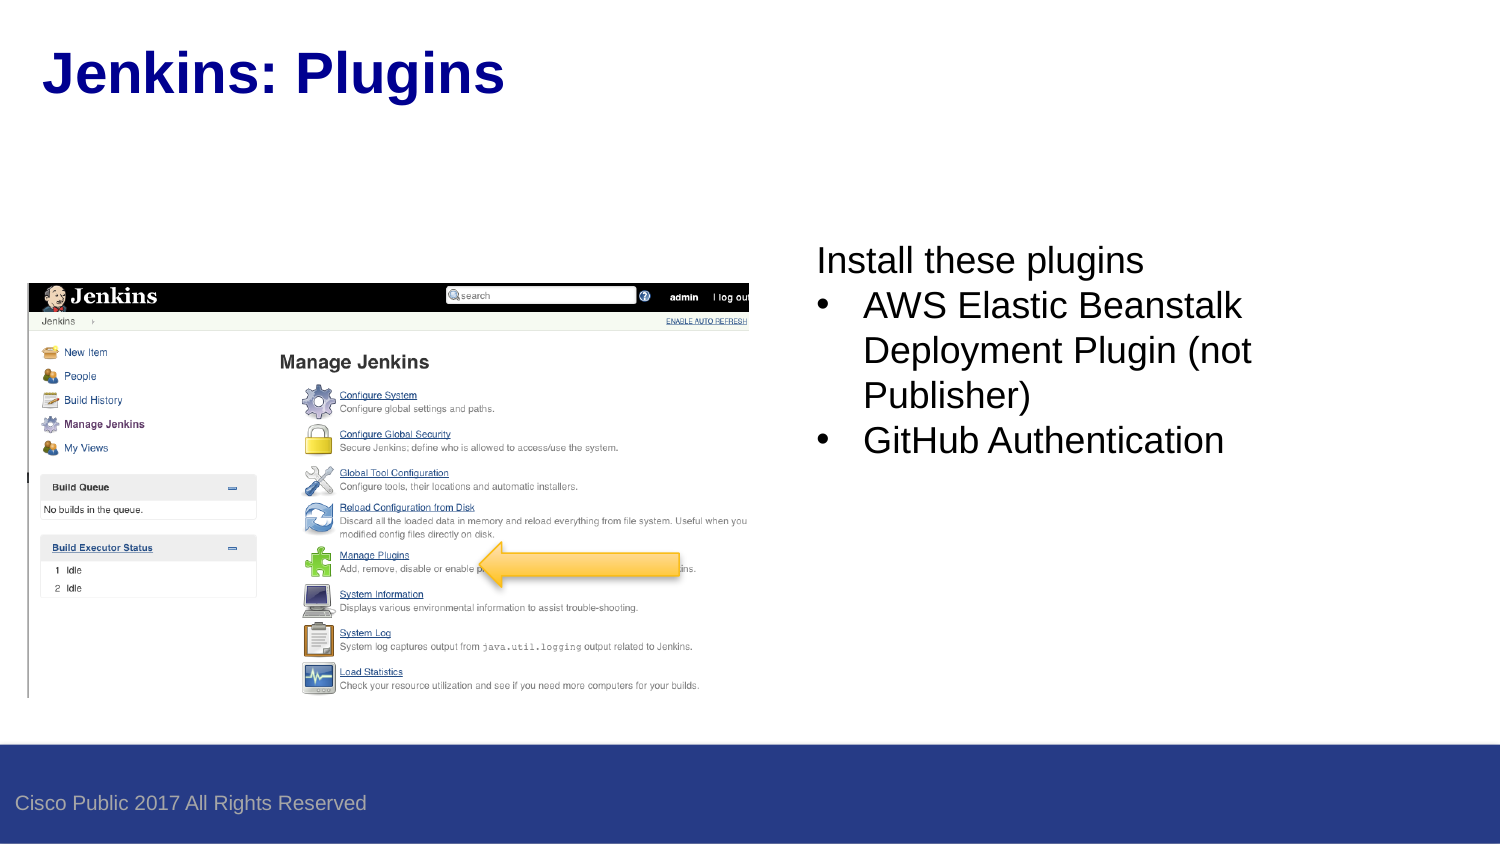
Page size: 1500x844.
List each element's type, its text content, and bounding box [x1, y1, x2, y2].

title Jenkins: Plugins [27, 32, 1382, 107]
text_box Install these plugins AWS Elastic Beanstalk Deployment Plugin (not Publisher) GitHub Authentication [801, 228, 1429, 469]
picture [27, 283, 749, 698]
